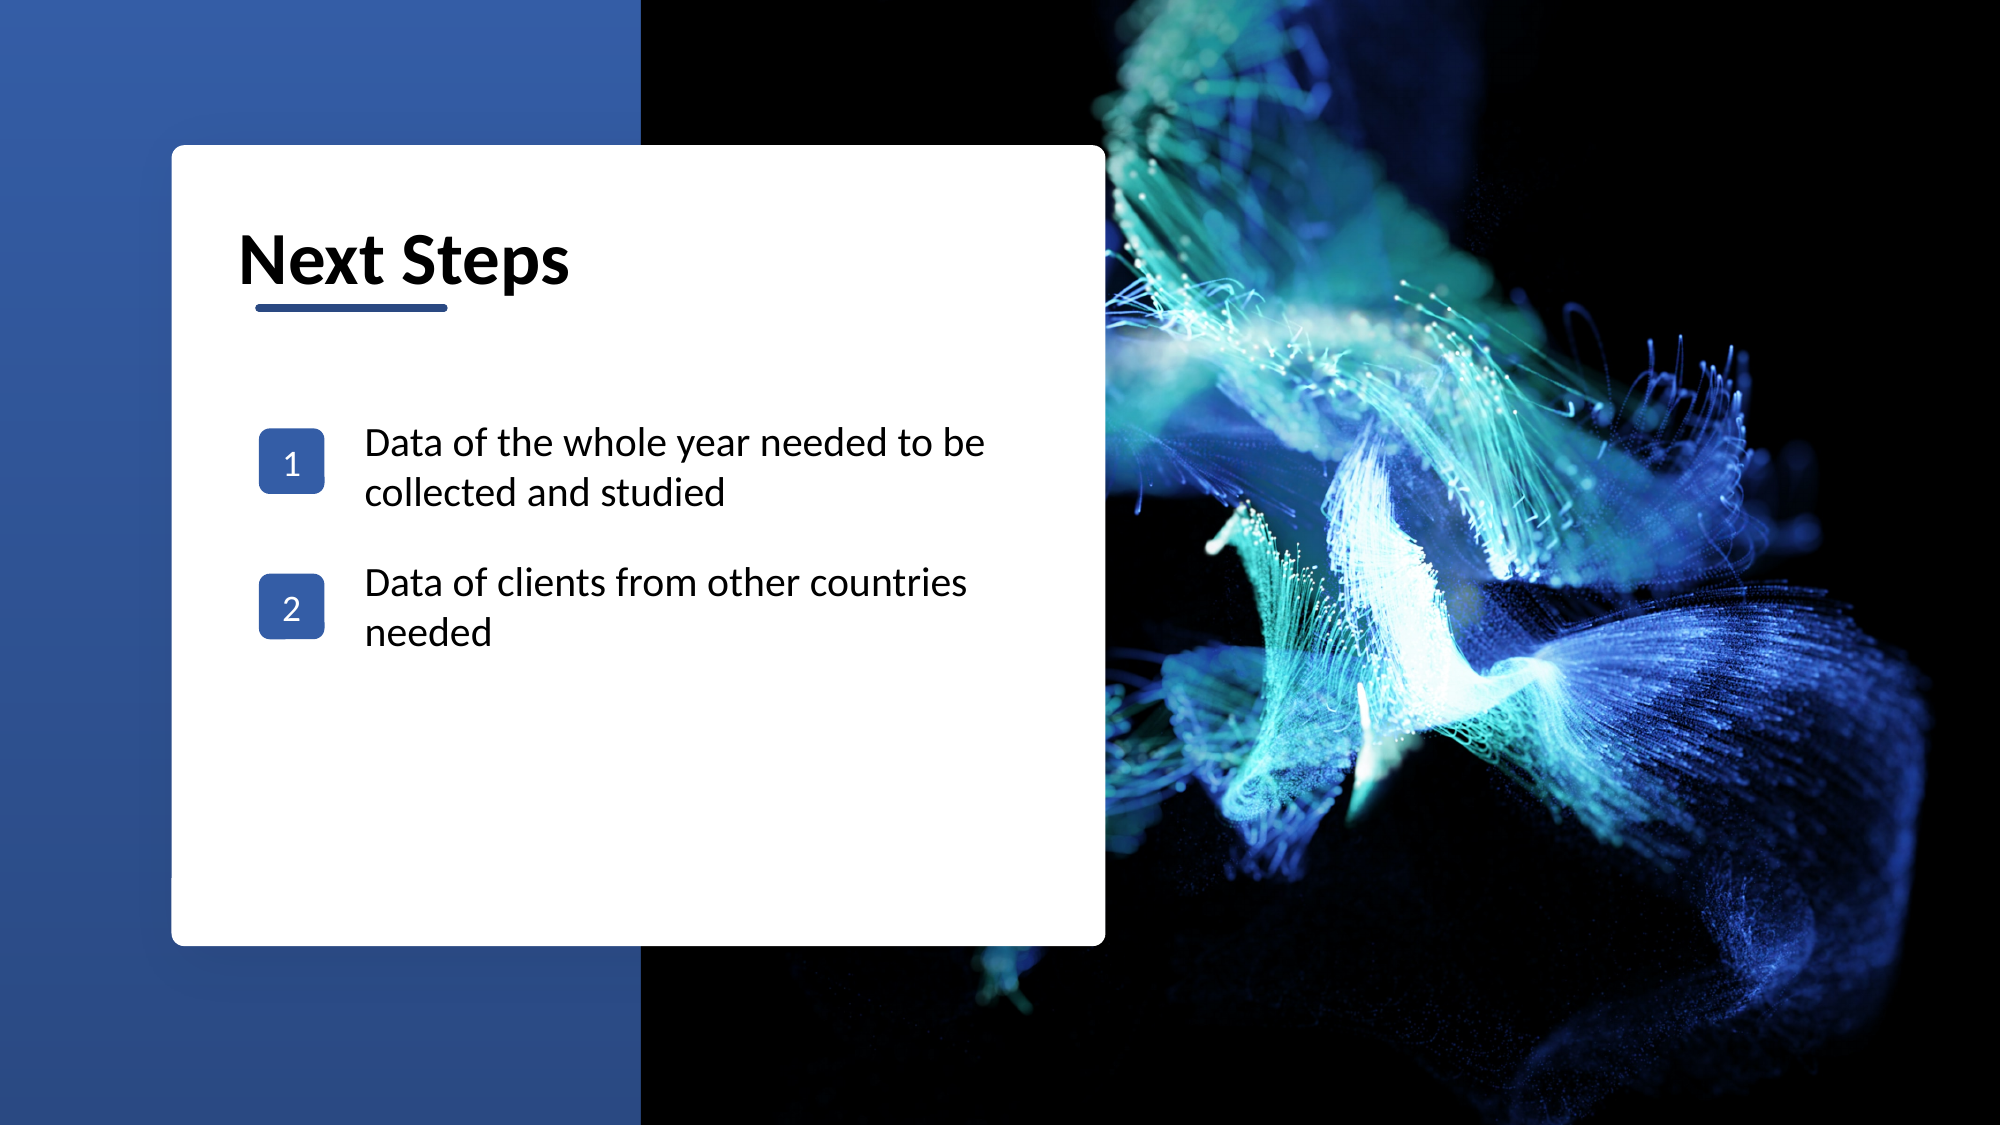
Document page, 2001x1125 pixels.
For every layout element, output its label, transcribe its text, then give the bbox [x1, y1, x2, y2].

picture [640, 0, 2000, 1125]
text_box Next Steps [223, 201, 640, 307]
text_box Data of clients from other countries needed [349, 547, 640, 663]
text_box [170, 144, 640, 948]
text_box 1 [257, 427, 326, 496]
text_box 2 [257, 572, 326, 641]
text_box Data of the whole year needed to be collected and studied [349, 407, 640, 523]
